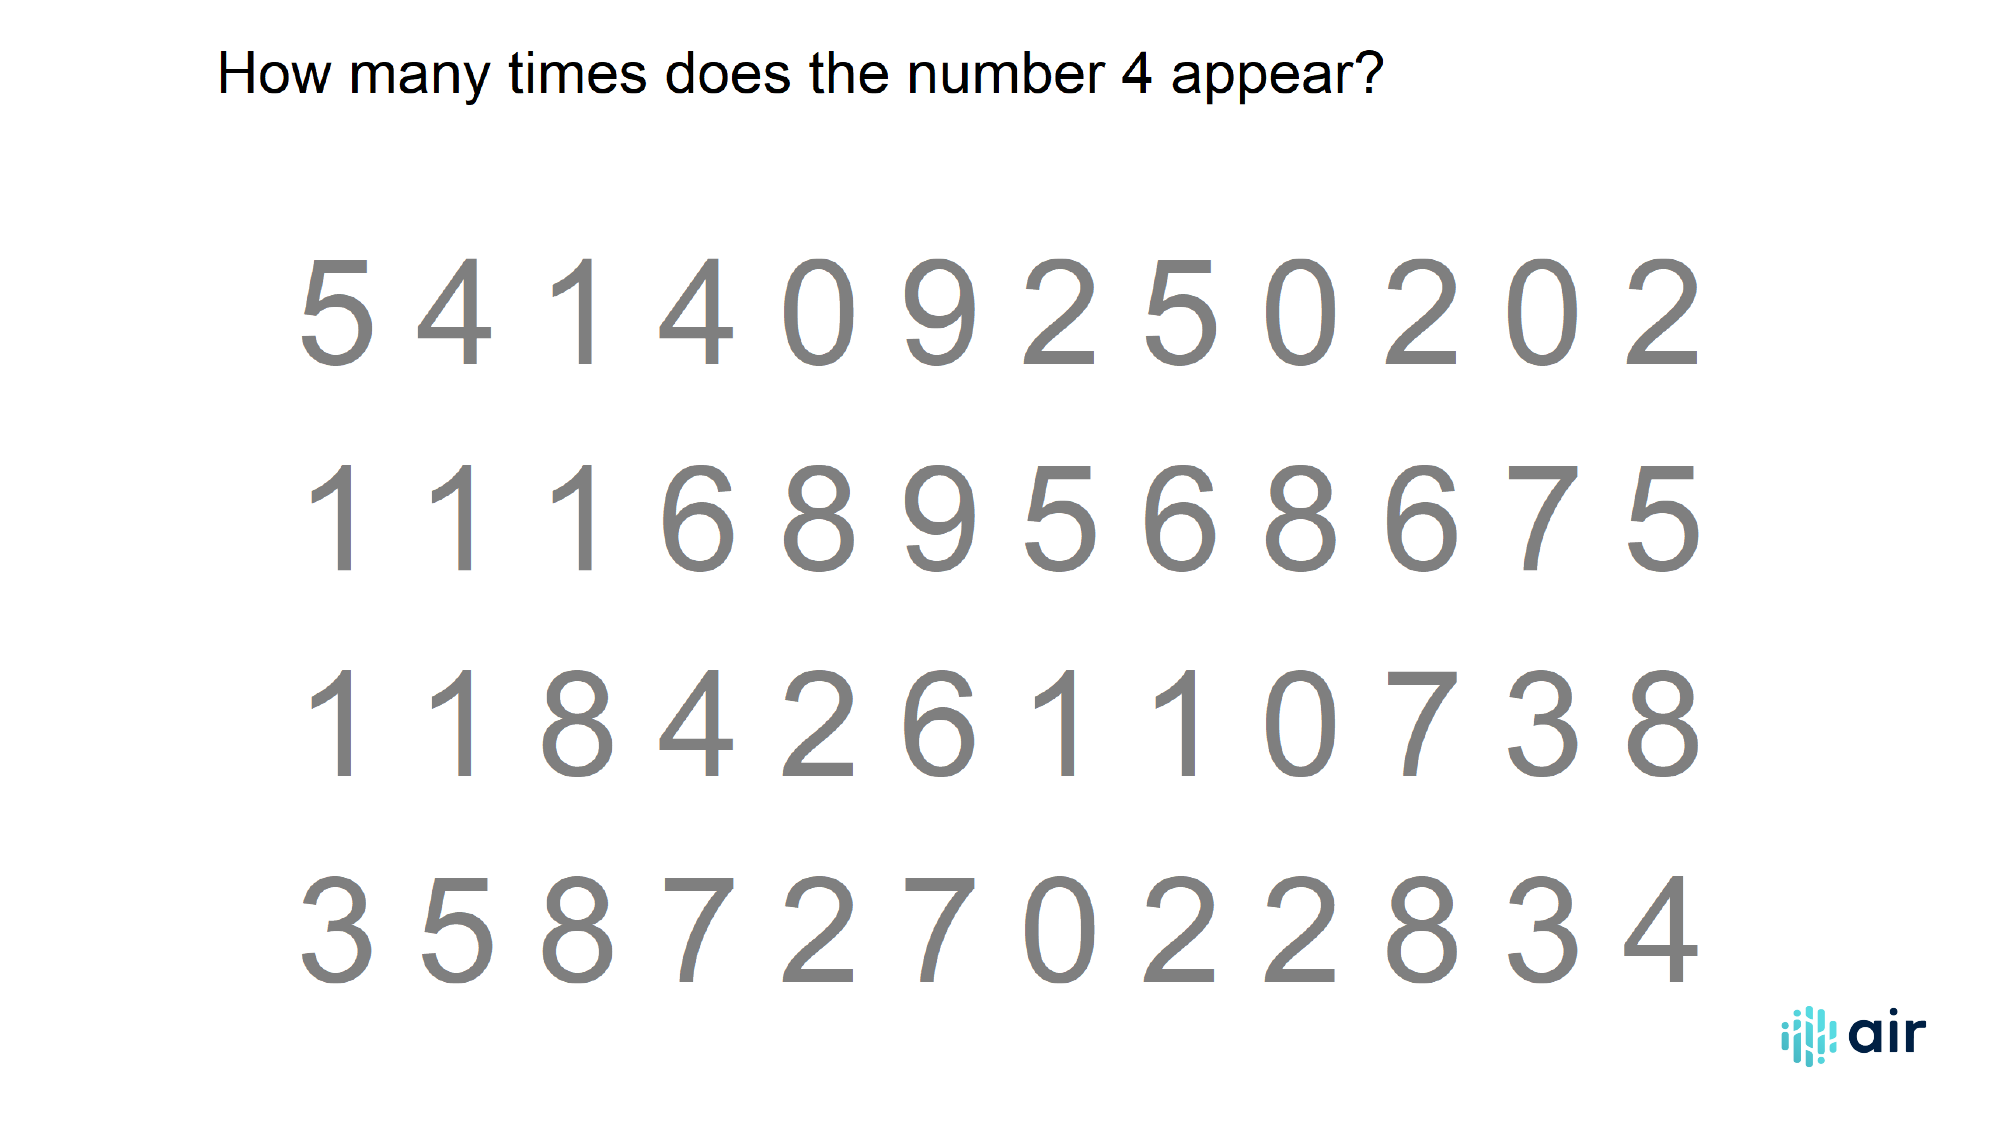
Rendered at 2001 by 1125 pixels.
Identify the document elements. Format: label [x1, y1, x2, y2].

list [184, 0, 1816, 1125]
picture [1816, 1001, 1932, 1071]
